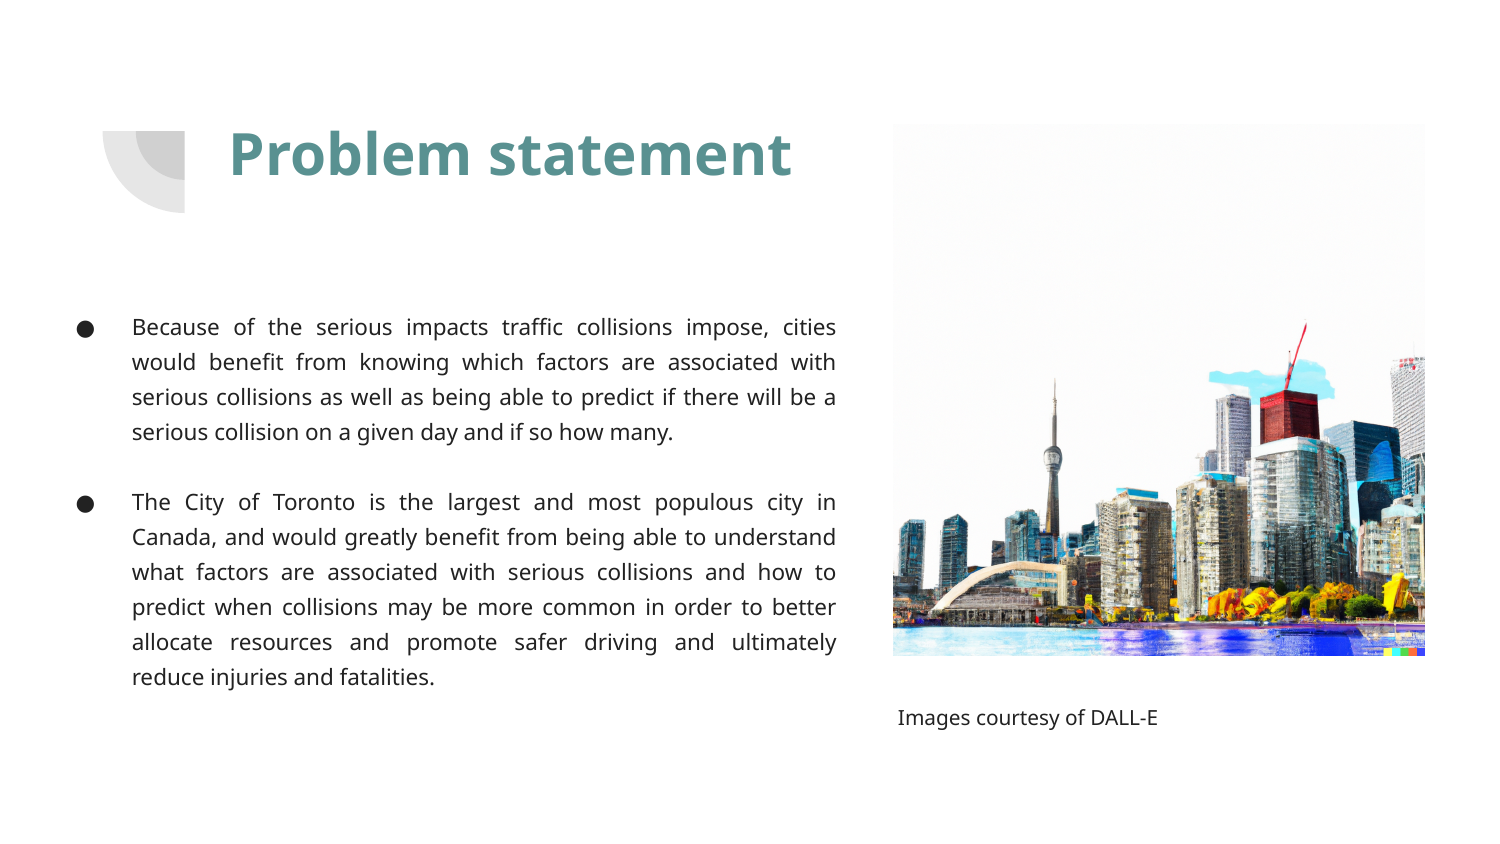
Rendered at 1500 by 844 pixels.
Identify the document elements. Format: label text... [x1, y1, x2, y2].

list Images courtesy of DALL-E [882, 688, 1500, 844]
picture [892, 123, 1425, 656]
title Problem statement [213, 98, 1368, 263]
list Because of the serious impacts traffic collisions impose, cities would benefit from knowing which factors are associated with serious collisions as well as being able to predict if there will be a serious collision on a given day and if so how many. The City of Toronto is the largest and most populous city in Canada, and would greatly benefit from being able to understand what factors are associated with serious collisions and how to predict when collisions may be more common in order to better allocate resources and promote safer driving and ultimately reduce injuries and fatalities. [49, 291, 853, 709]
